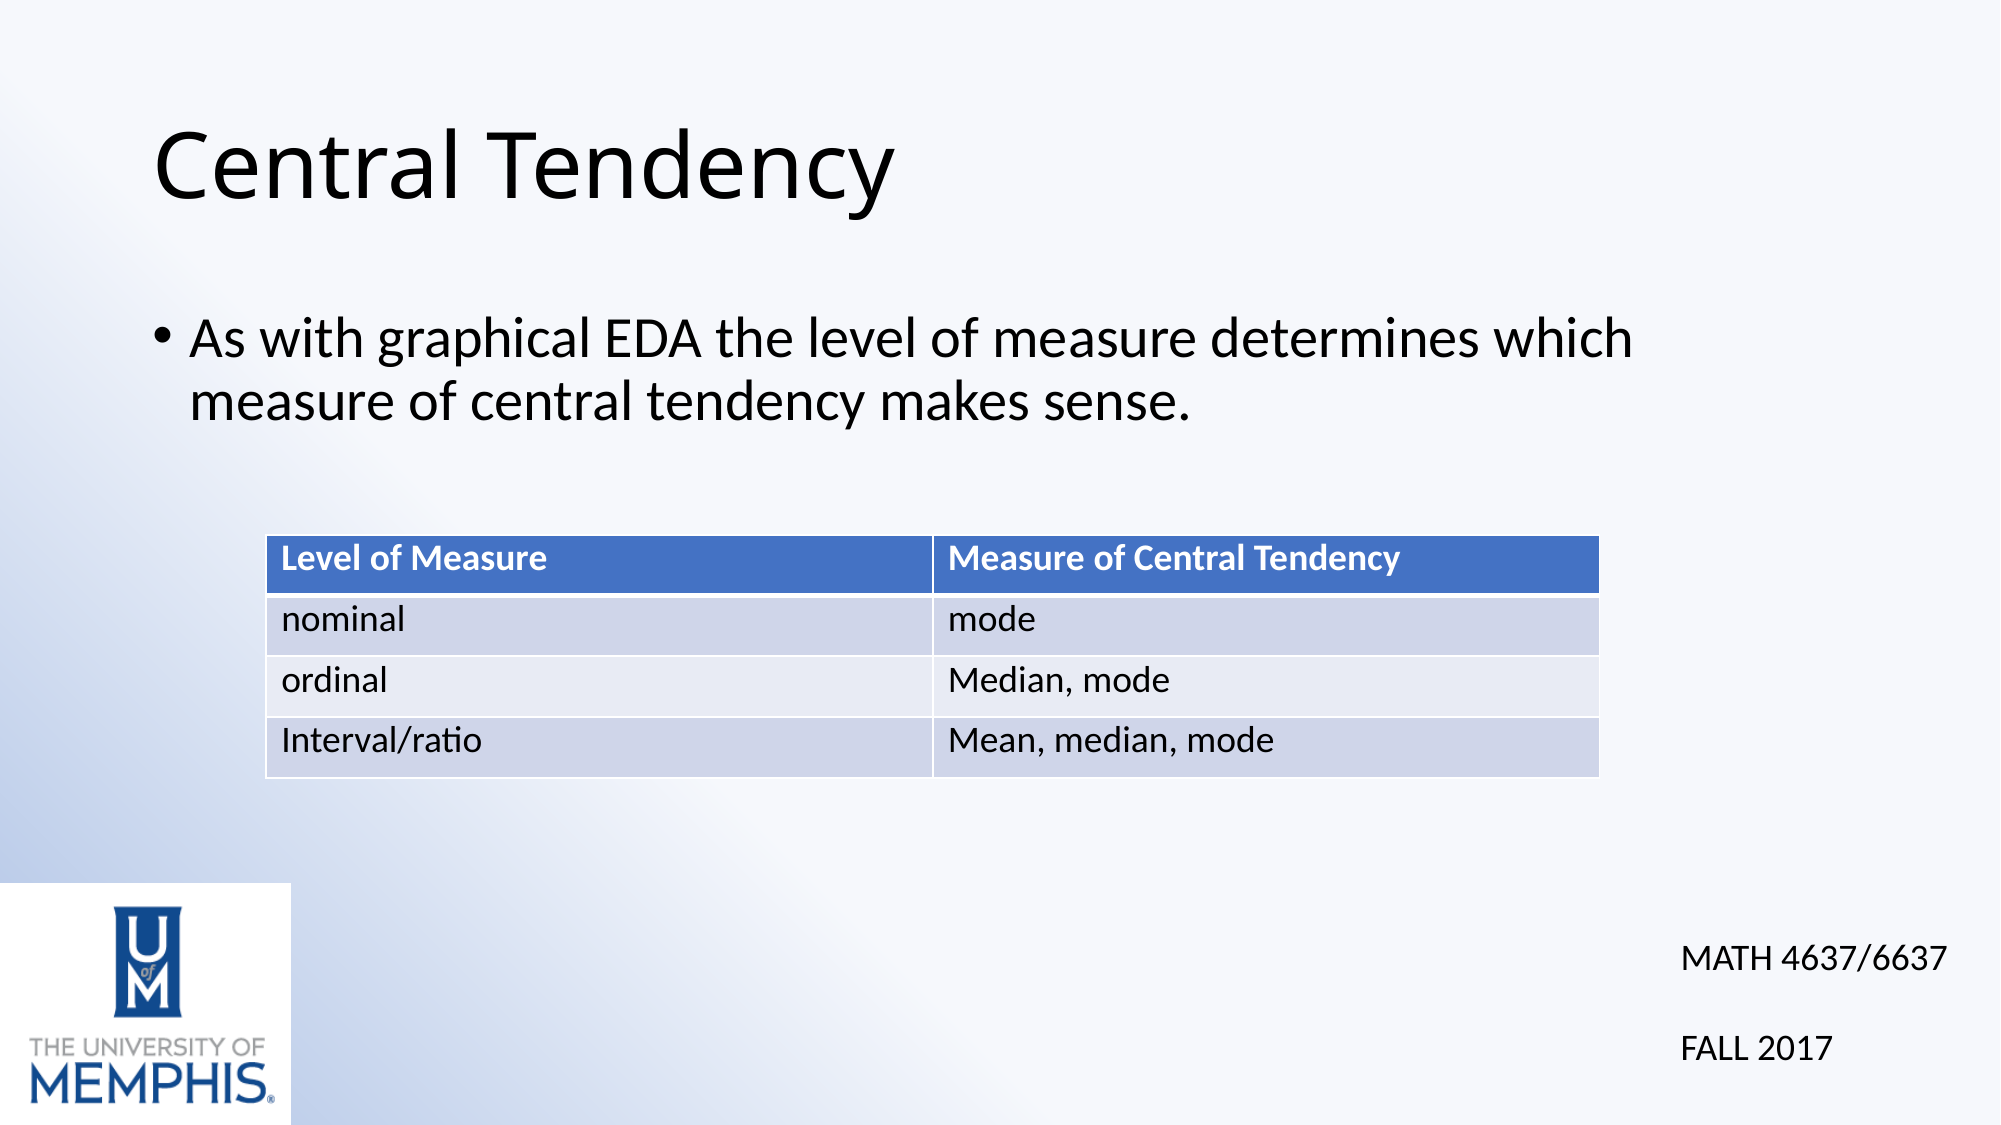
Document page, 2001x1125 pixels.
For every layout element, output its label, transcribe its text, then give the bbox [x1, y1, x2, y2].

table_header Level of Measure [267, 536, 932, 593]
picture [0, 883, 291, 1125]
table_cell Mean, median, mode [934, 718, 1599, 777]
table_cell Median, mode [934, 657, 1599, 716]
table_cell ordinal [267, 657, 932, 716]
list As with graphical EDA the level of measure determines which measure of central tendency makes sense. [137, 299, 1863, 1014]
table_header Measure of Central Tendency [934, 536, 1599, 593]
table_cell nominal [267, 598, 932, 655]
table_cell mode [934, 598, 1599, 655]
title Central Tendency [137, 59, 1863, 278]
table_cell Interval/ratio [267, 718, 932, 777]
